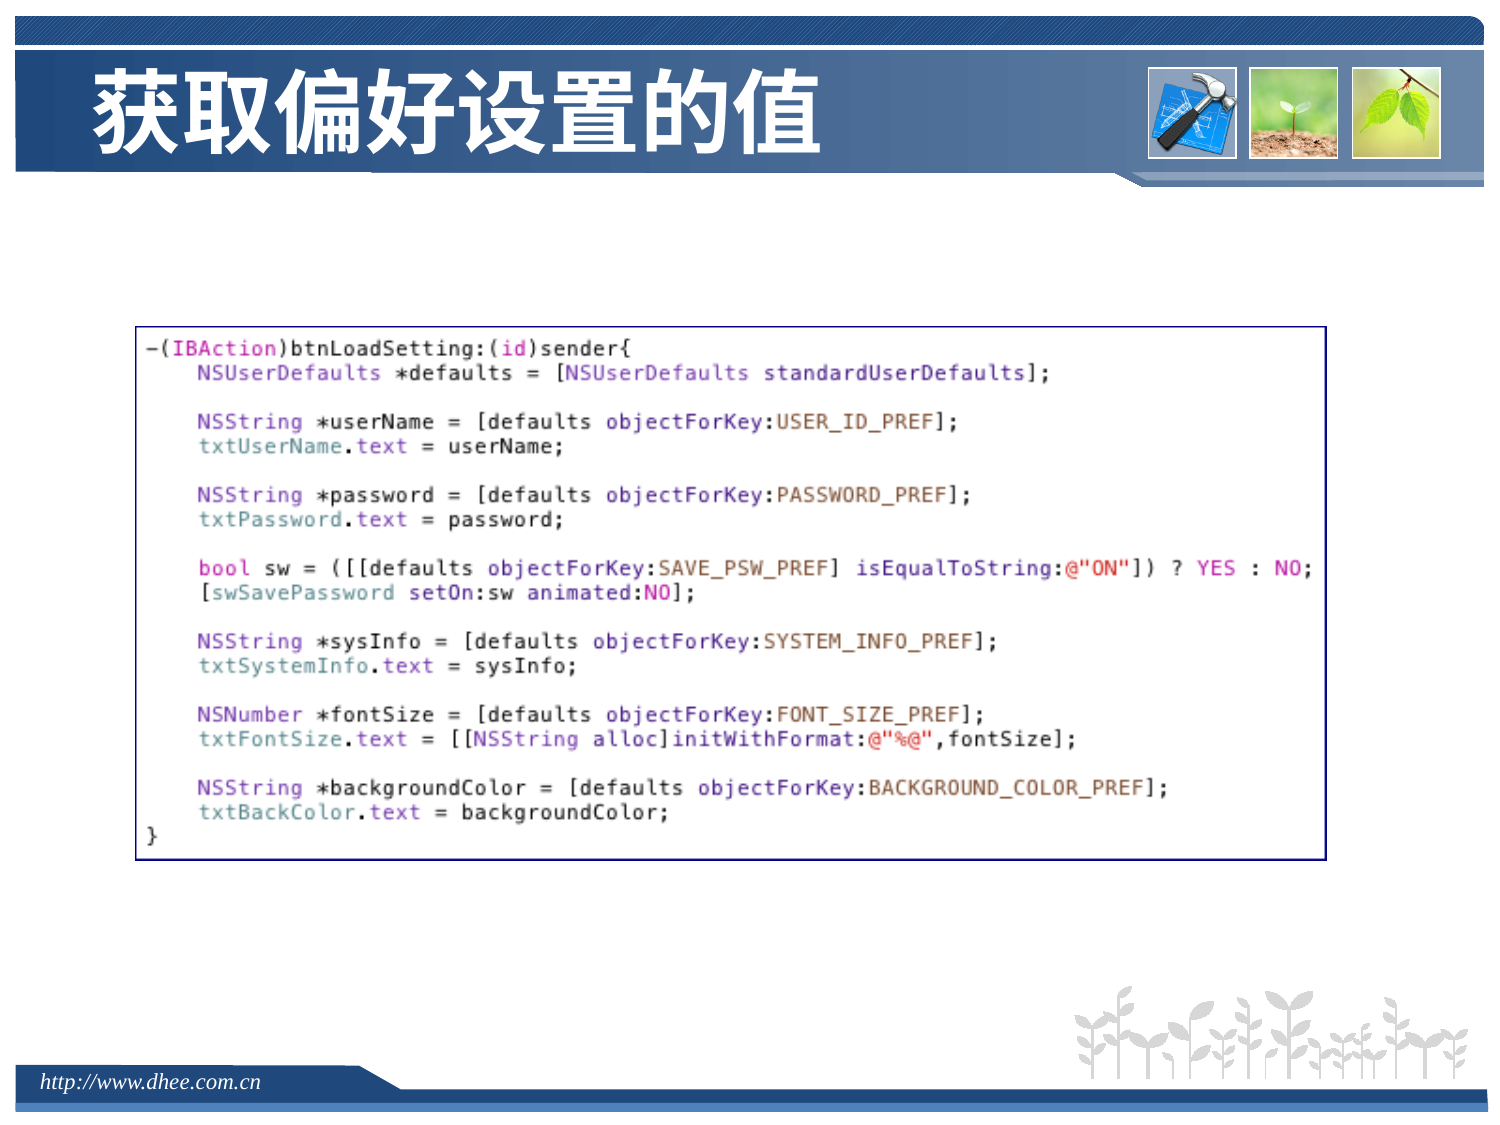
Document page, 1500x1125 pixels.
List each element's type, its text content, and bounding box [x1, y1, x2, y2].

title 获取偏好设置的值 [75, 39, 1138, 182]
picture [135, 325, 1327, 861]
picture [1150, 69, 1239, 158]
picture [1251, 69, 1337, 157]
picture [1353, 69, 1439, 157]
